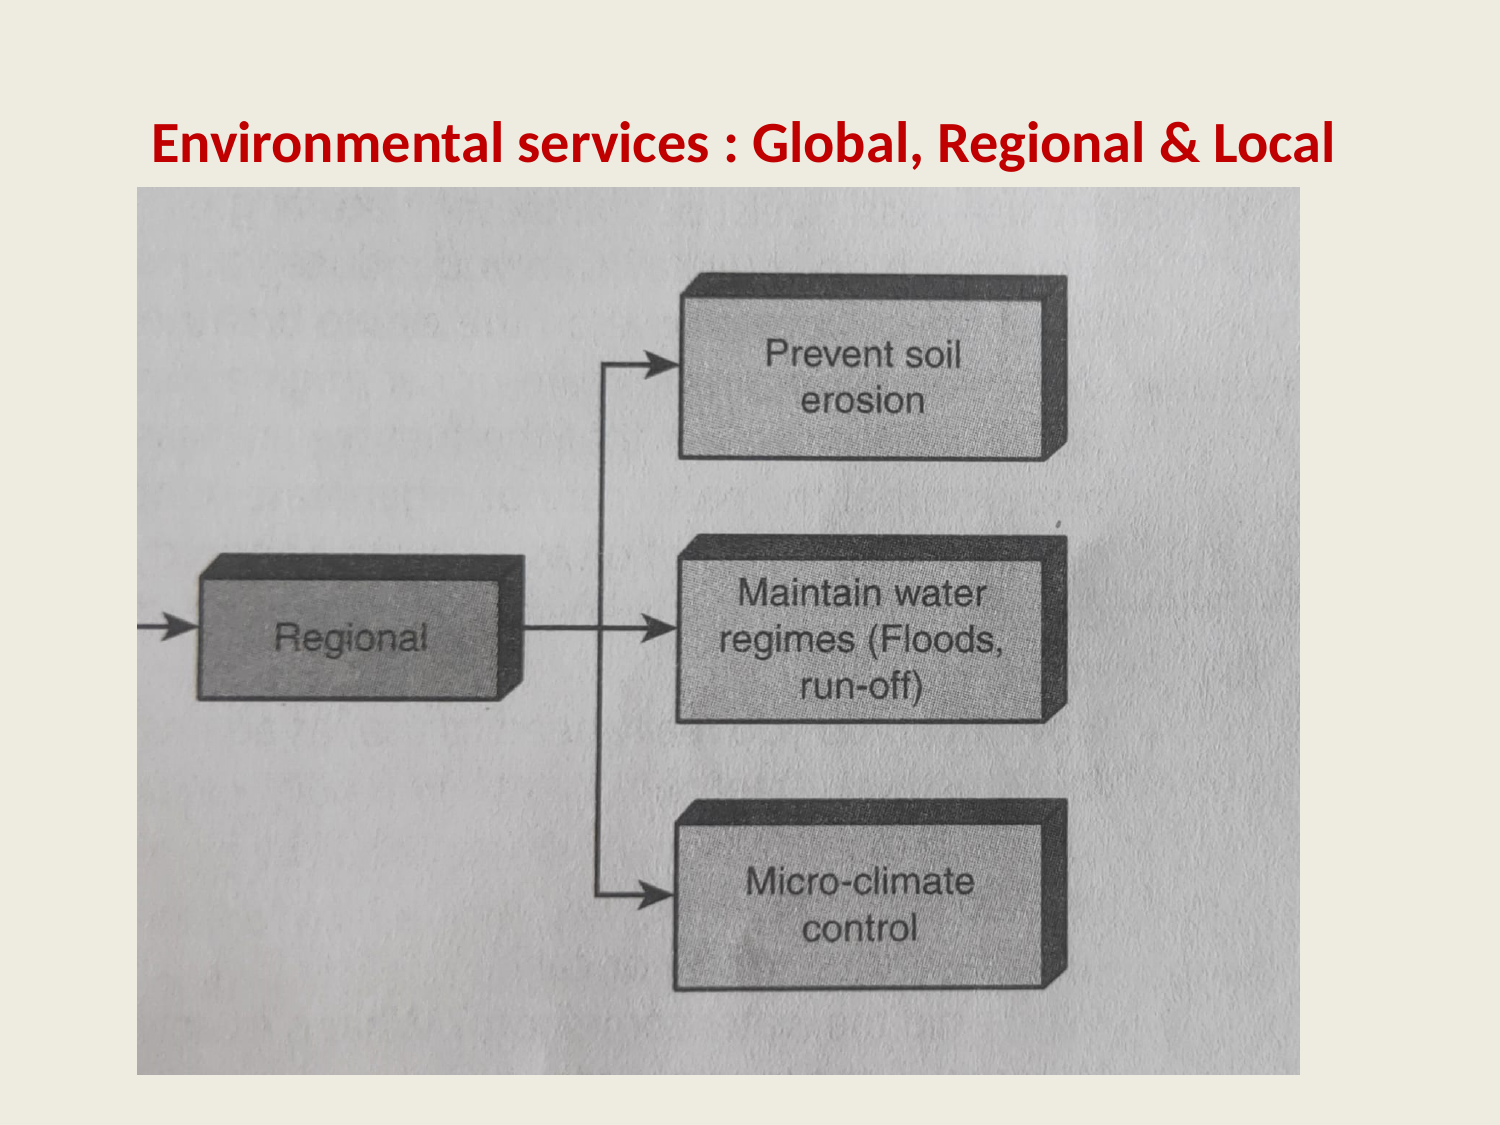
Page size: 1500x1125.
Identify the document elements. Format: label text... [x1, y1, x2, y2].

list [137, 187, 1301, 1076]
title Environmental services : Global, Regional & Local [75, 45, 1425, 233]
